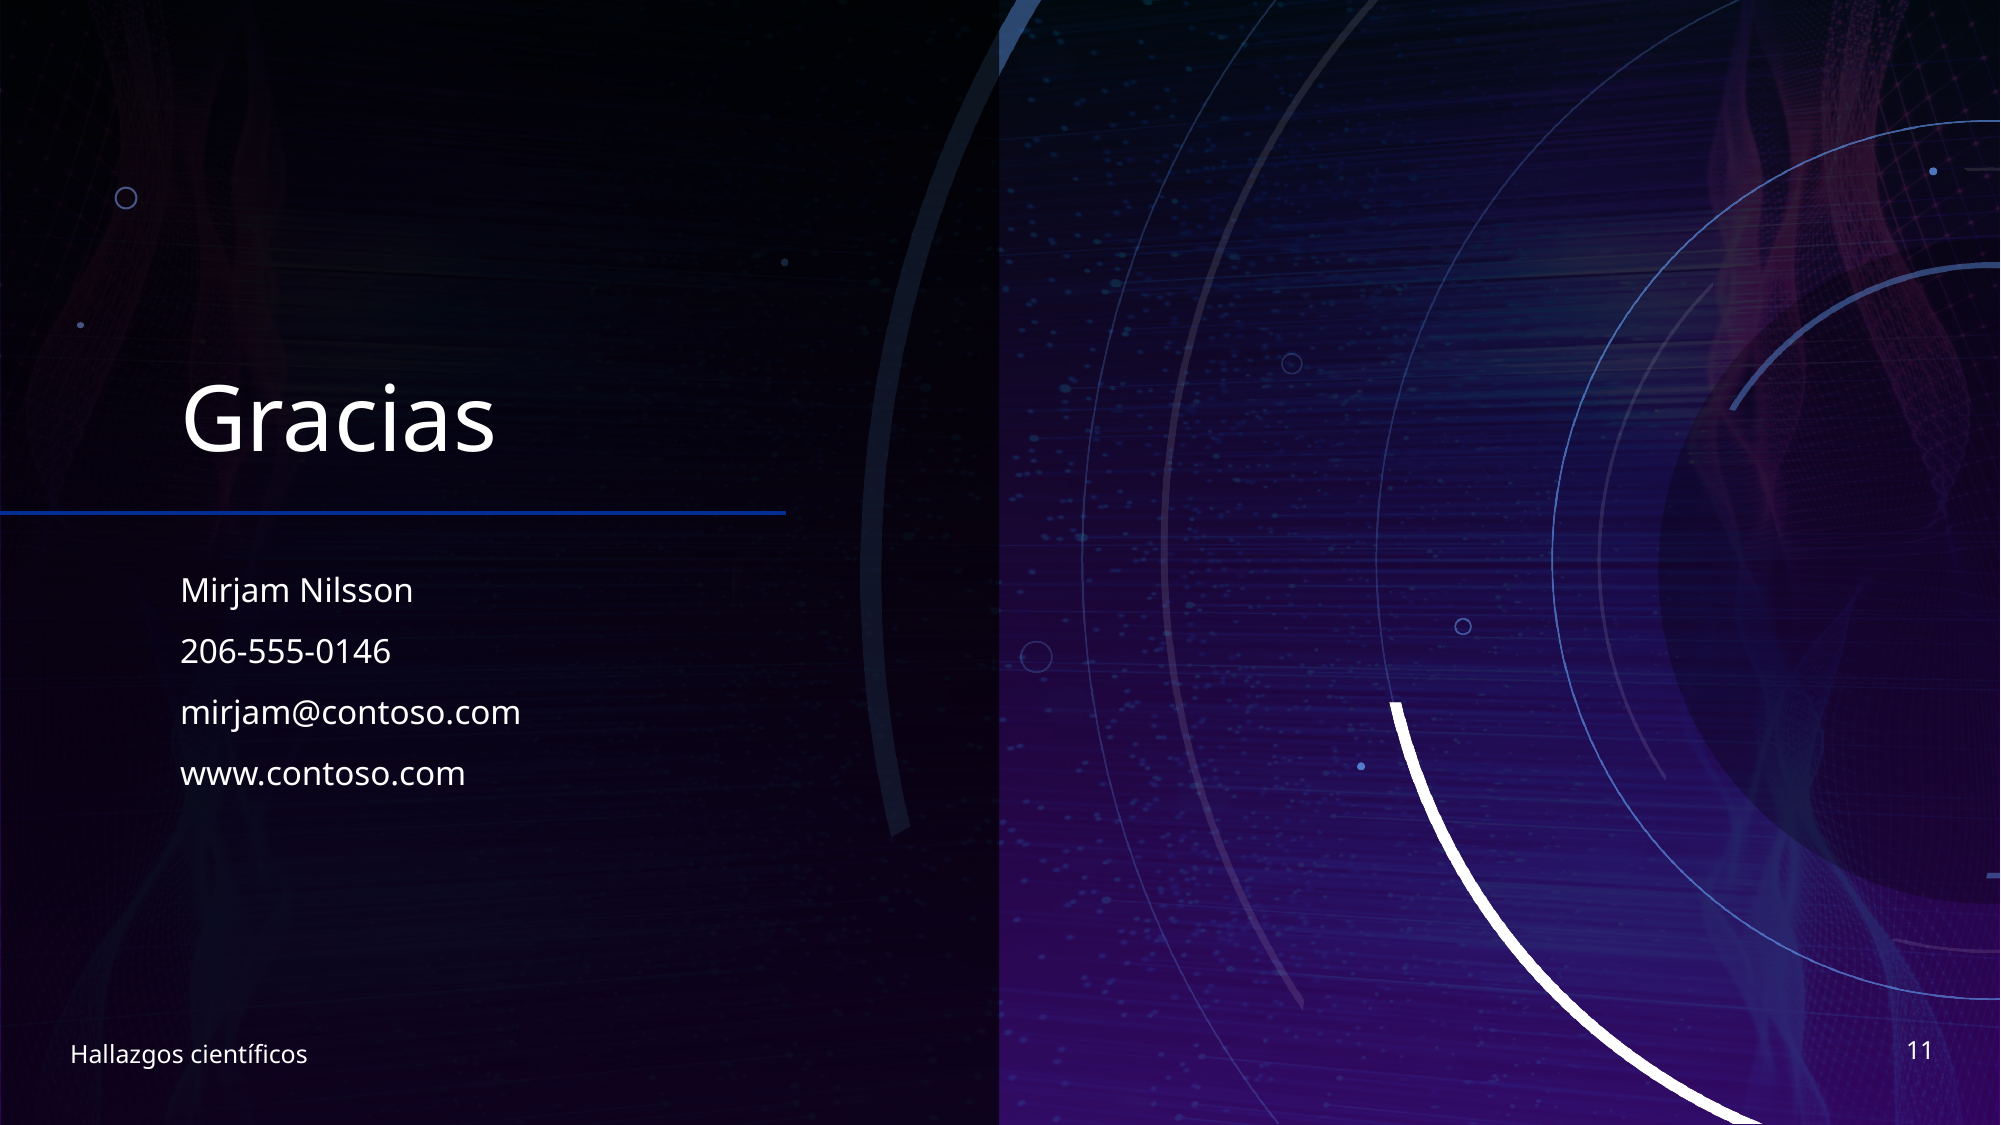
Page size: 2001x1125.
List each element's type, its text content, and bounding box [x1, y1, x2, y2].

footer Hallazgos científicos [55, 1023, 731, 1084]
list Mirjam Nilsson​ 206-555-0146 mirjam@contoso.com www.contoso.com [165, 562, 784, 992]
picture [731, 0, 2001, 1124]
slide_number 11 [1499, 1021, 1950, 1082]
title Gracias [165, 256, 784, 480]
